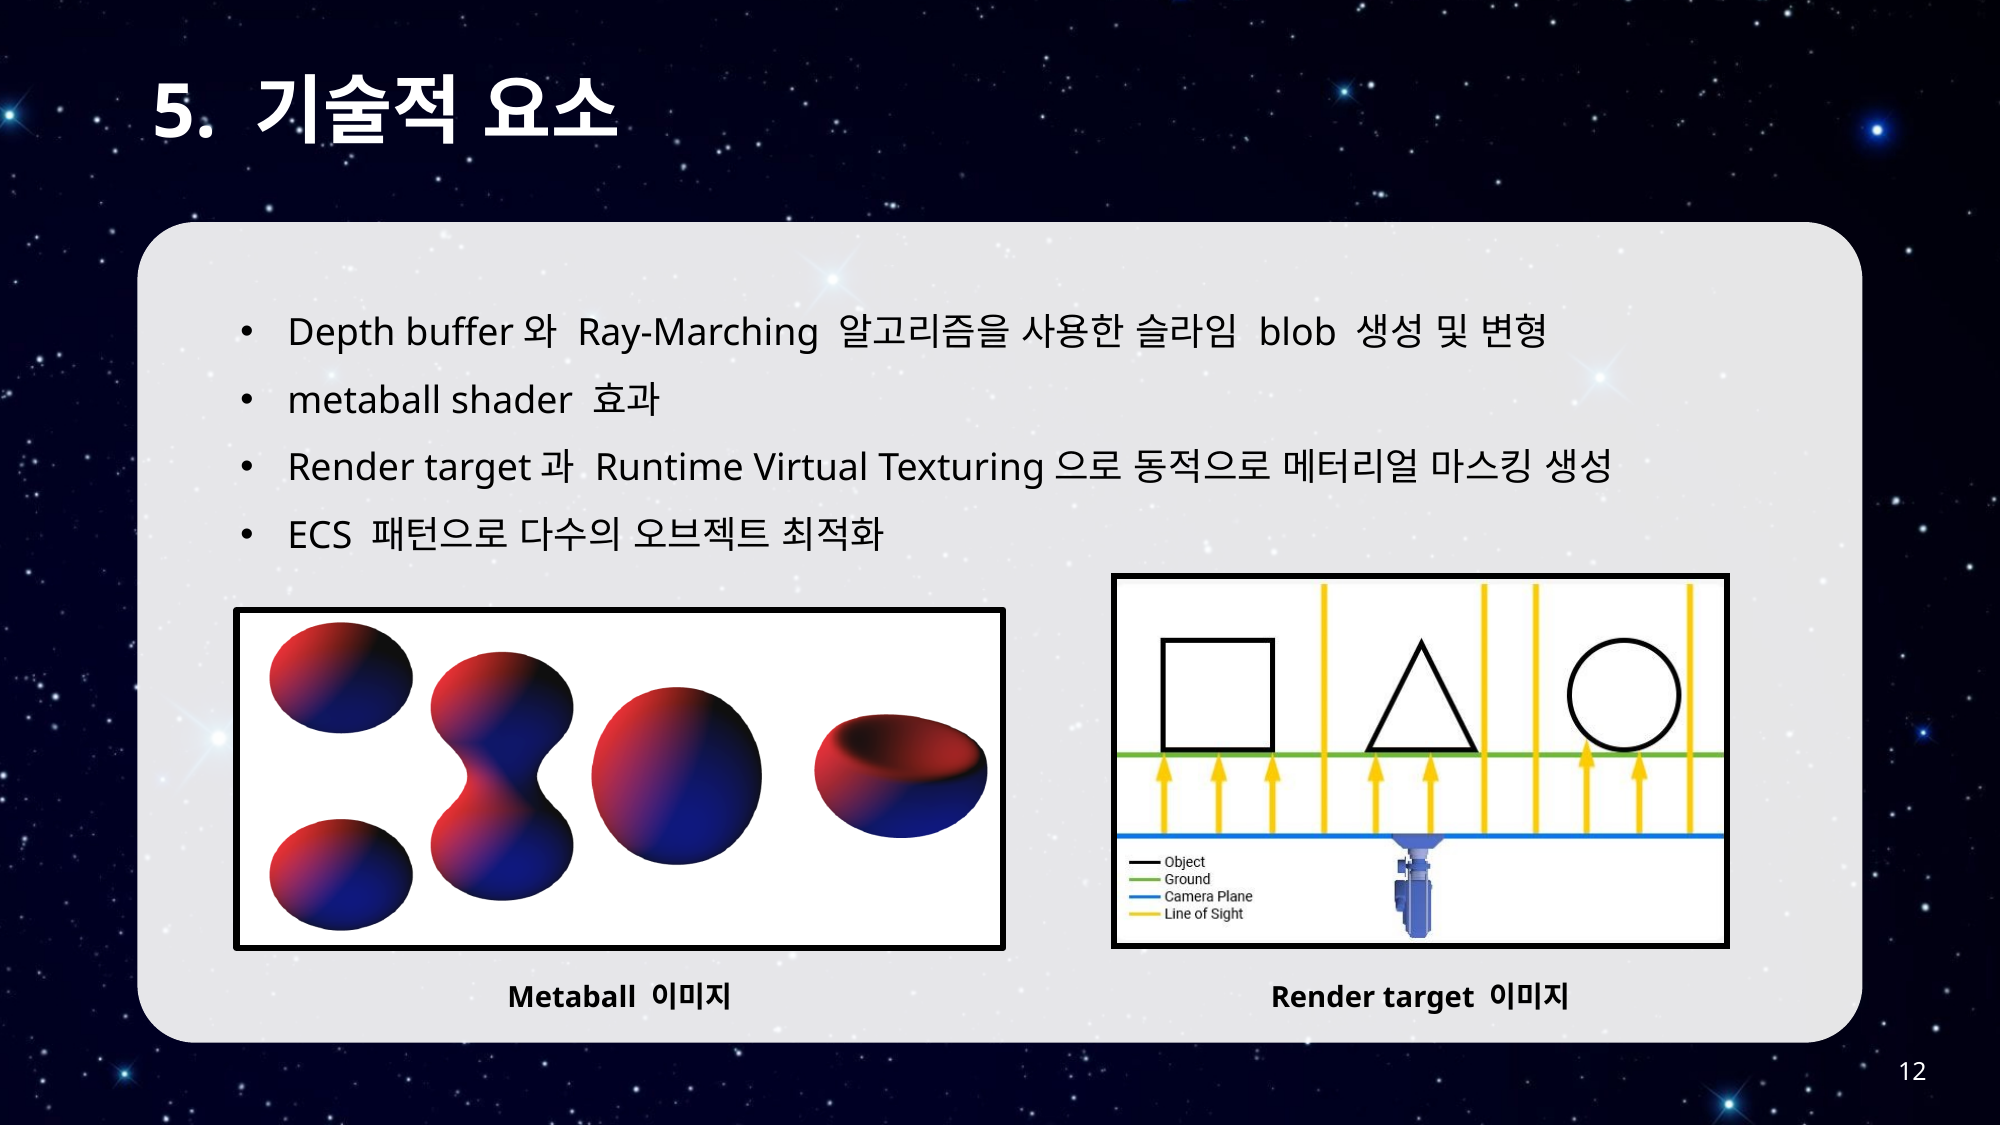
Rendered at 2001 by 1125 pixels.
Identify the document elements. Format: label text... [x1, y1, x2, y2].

text_box Depth buffer와 Ray-Marching 알고리즘을 사용한 슬라임 blob 생성 및 변형 metaball shader 효과 Render target과 Runtime Virtual Texturing으로 동적으로 메터리얼 마스킹 생성 ECS 패턴으로 다수의 오브젝트 최적화 [225, 278, 1742, 563]
text_box Render target 이미지 [1255, 971, 1586, 1021]
slide_number 12 [1491, 1042, 1942, 1103]
title 5. 기술적 요소 [137, 64, 1863, 163]
picture [0, 0, 2000, 1125]
